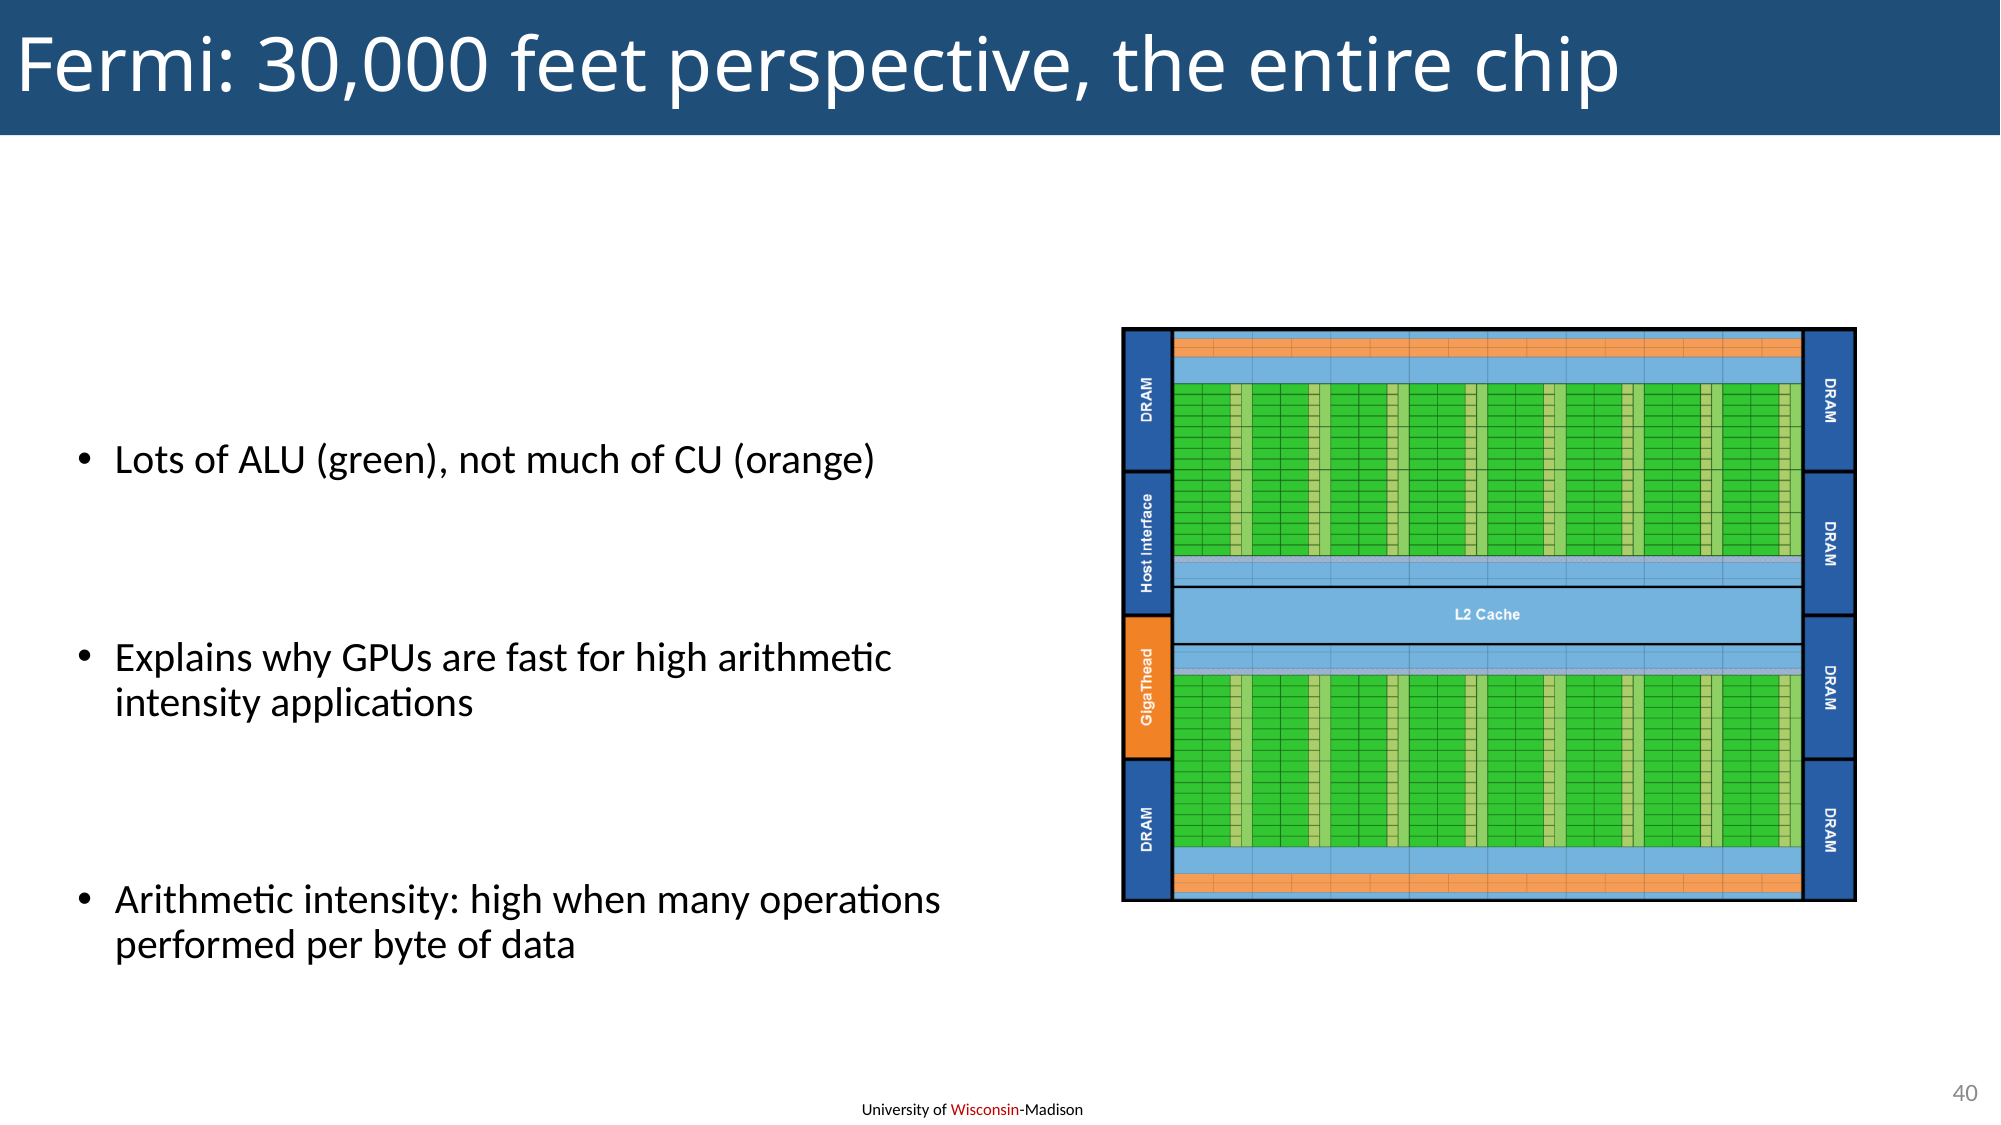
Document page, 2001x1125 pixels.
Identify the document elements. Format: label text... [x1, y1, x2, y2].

picture [1121, 327, 1857, 902]
list Lots of ALU (green), not much of CU (orange) Explains why GPUs are fast for high arithmetic intensity applications Arithmetic intensity: high when many operations performed per byte of data [62, 293, 987, 1037]
slide_number 40 [1879, 1069, 1994, 1114]
title Fermi: 30,000 feet perspective, the entire chip [0, 0, 2000, 136]
